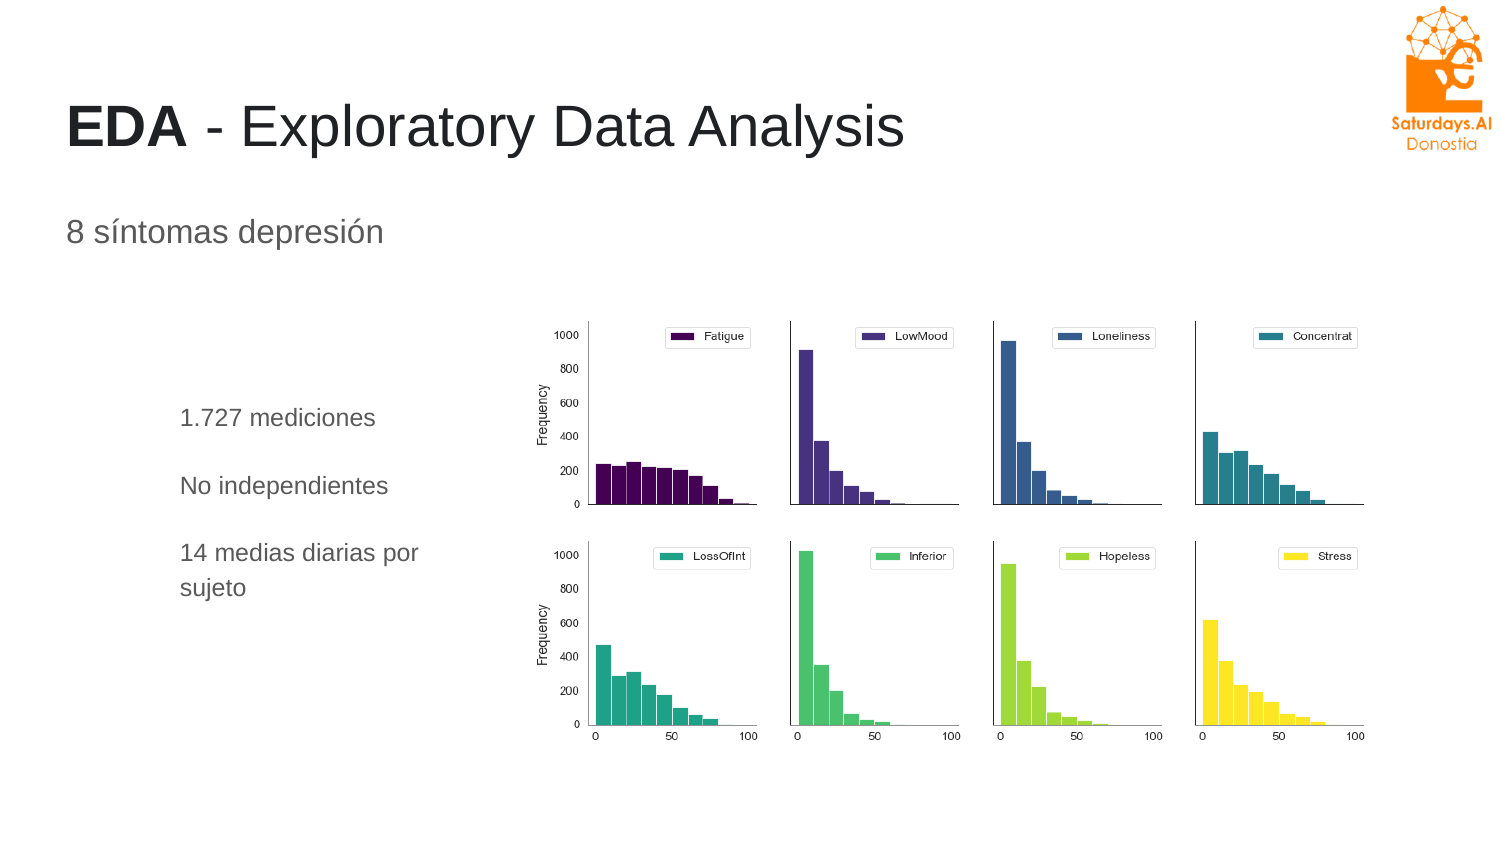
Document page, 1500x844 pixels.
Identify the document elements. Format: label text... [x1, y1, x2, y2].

picture [462, 256, 1470, 791]
list 8 síntomas depresión [51, 189, 1449, 381]
title EDA - Exploratory Data Analysis [51, 72, 1449, 167]
text_box 1.727 mediciones No independientes 14 medias diarias por sujeto [14, 381, 470, 820]
picture [1391, 6, 1492, 153]
